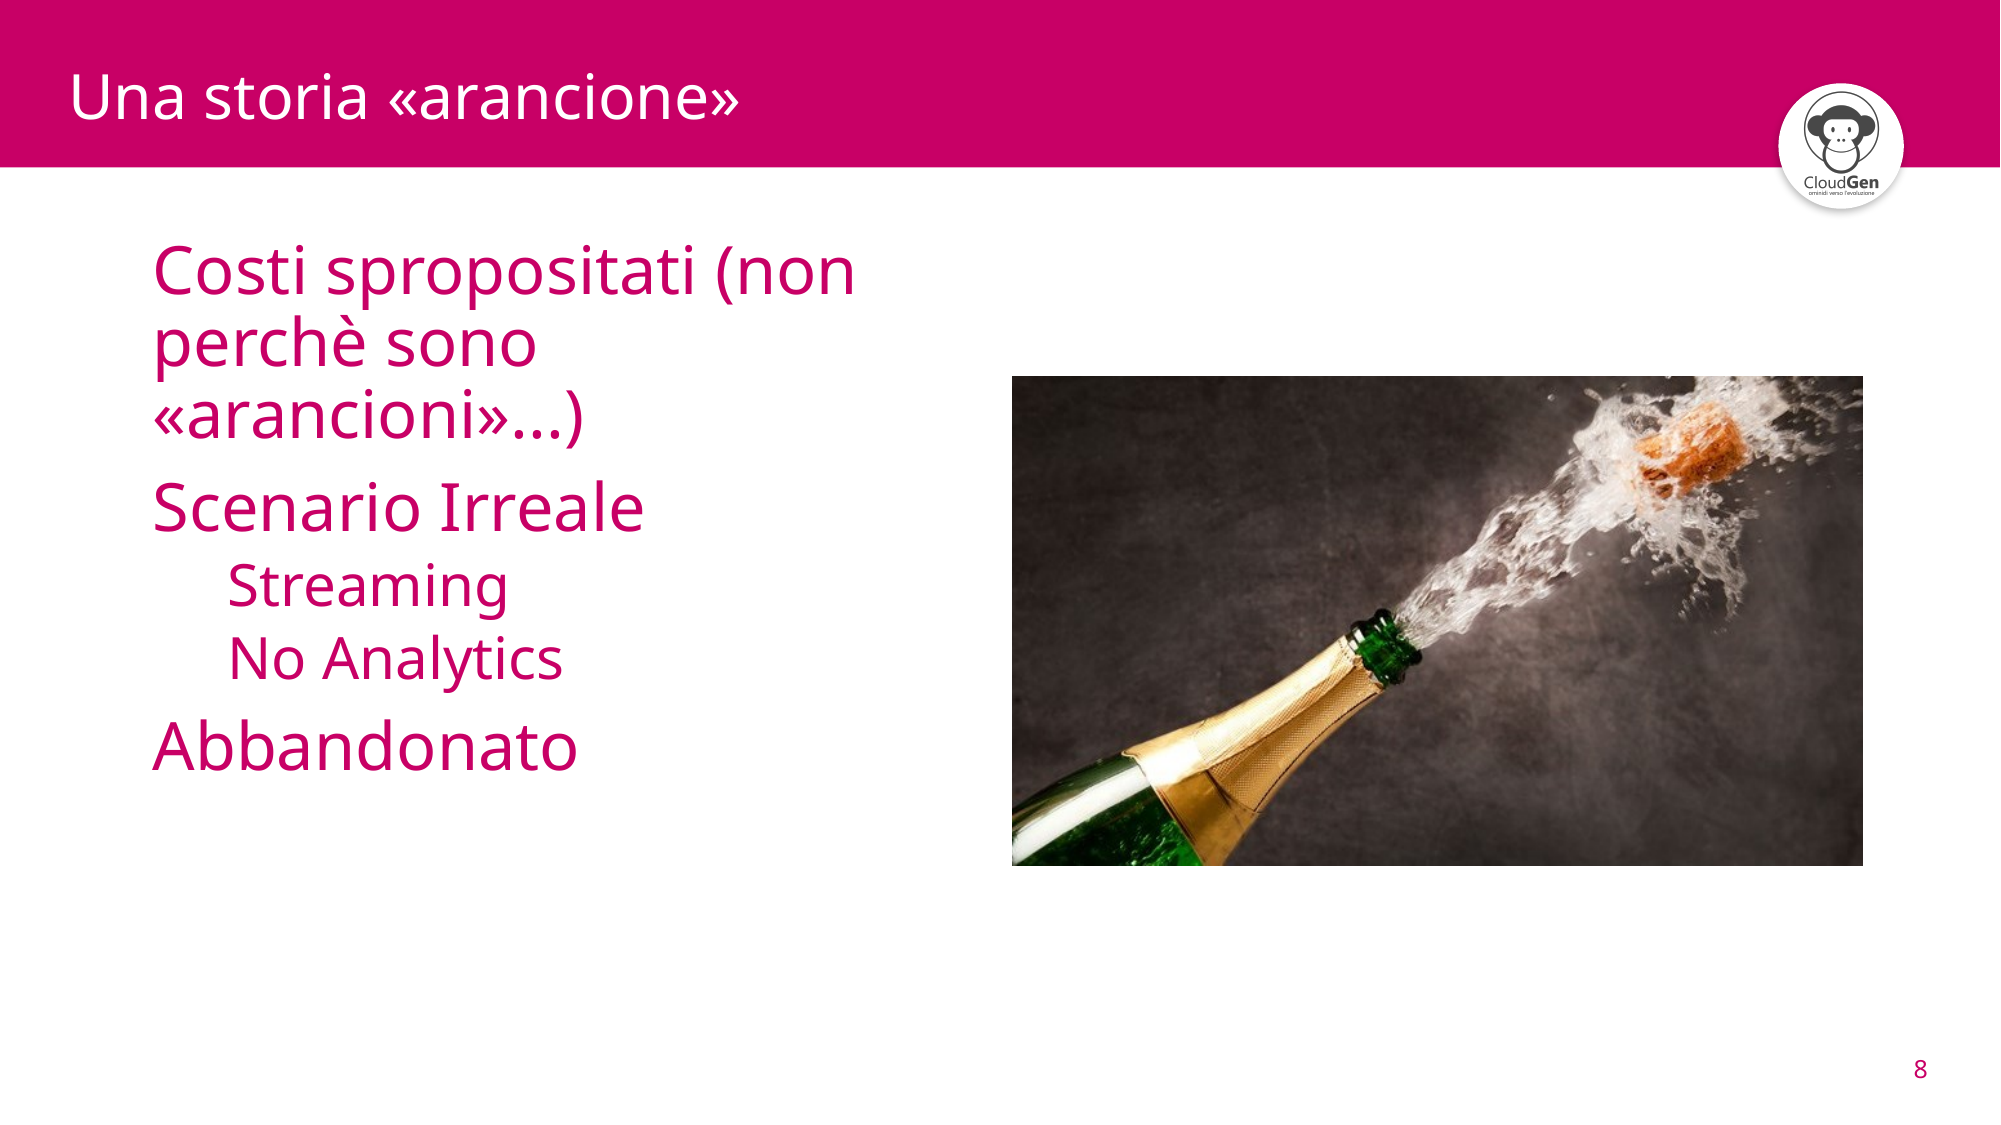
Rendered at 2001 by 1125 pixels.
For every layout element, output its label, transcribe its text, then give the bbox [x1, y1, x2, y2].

title Una storia «arancione» [53, 36, 1863, 163]
list Costi spropositati (non perchè sono «arancioni»...) Scenario Irreale Streaming No Analytics Abbandonato [137, 229, 988, 1014]
picture [1785, 86, 1897, 197]
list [1012, 376, 1863, 867]
